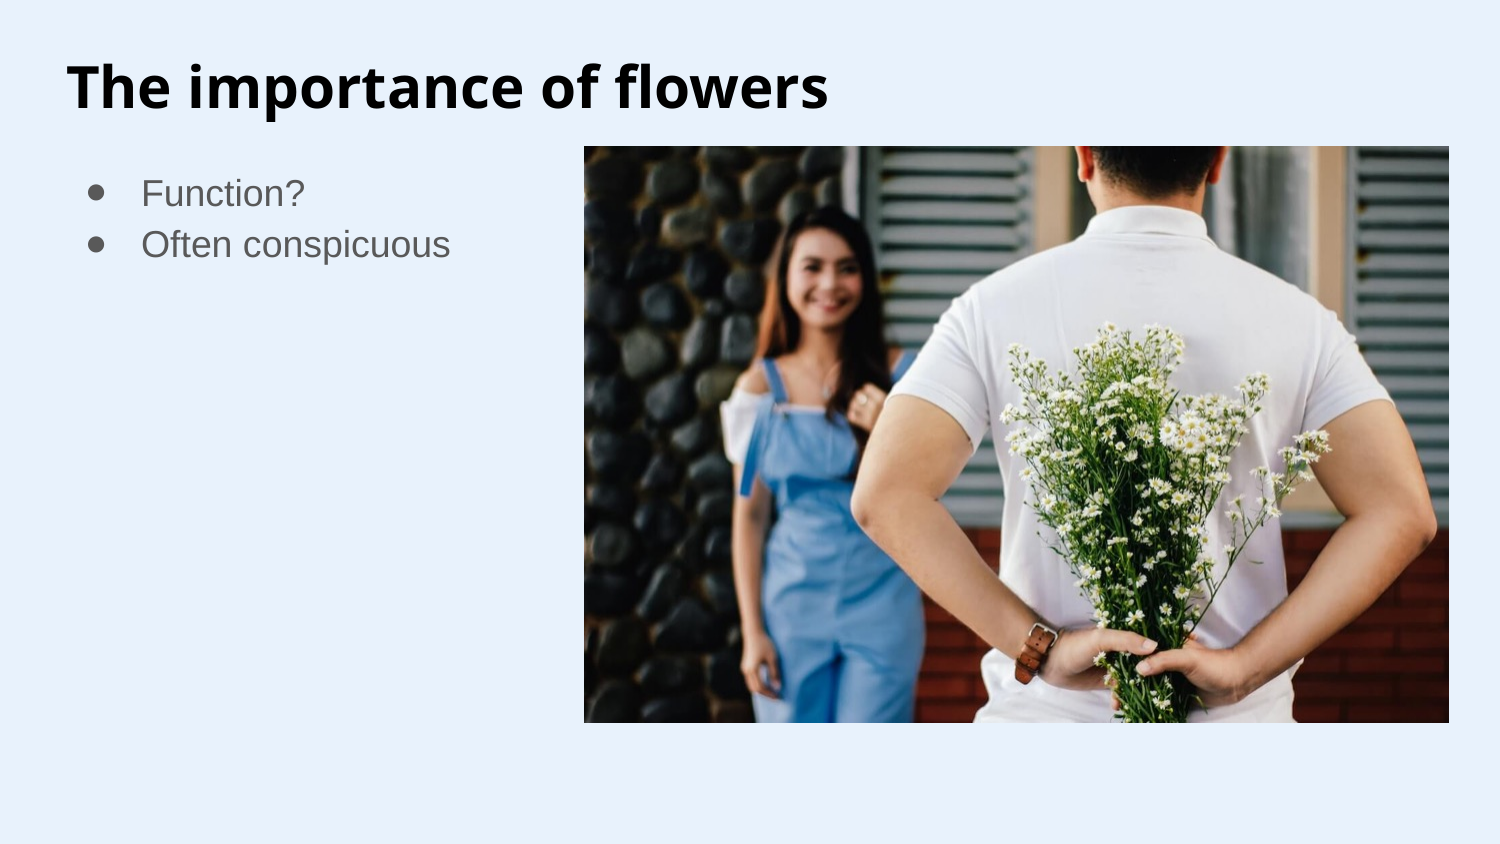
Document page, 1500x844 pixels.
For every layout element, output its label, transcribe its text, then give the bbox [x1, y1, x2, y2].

title The importance of flowers [51, 35, 1449, 130]
list Function? Often conspicuous [51, 146, 585, 811]
picture [584, 146, 1450, 723]
